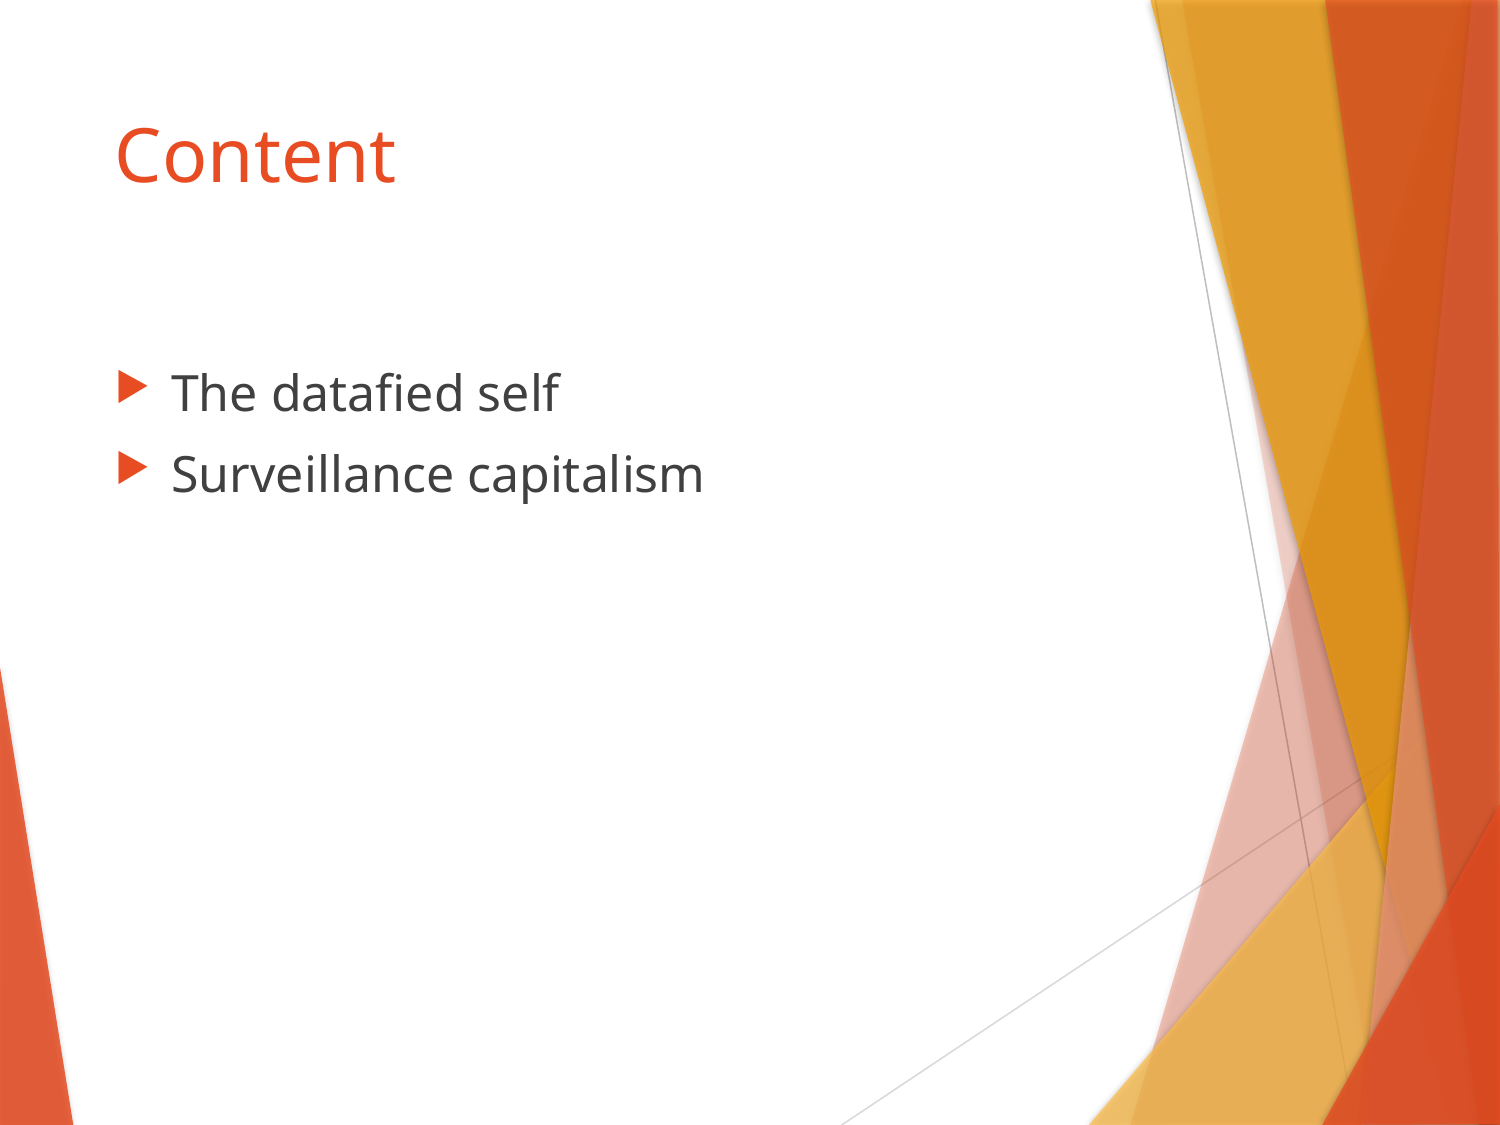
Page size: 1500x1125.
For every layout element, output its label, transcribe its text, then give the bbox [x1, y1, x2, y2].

title Content [99, 99, 1142, 317]
list The datafied self Surveillance capitalism [99, 354, 1142, 992]
